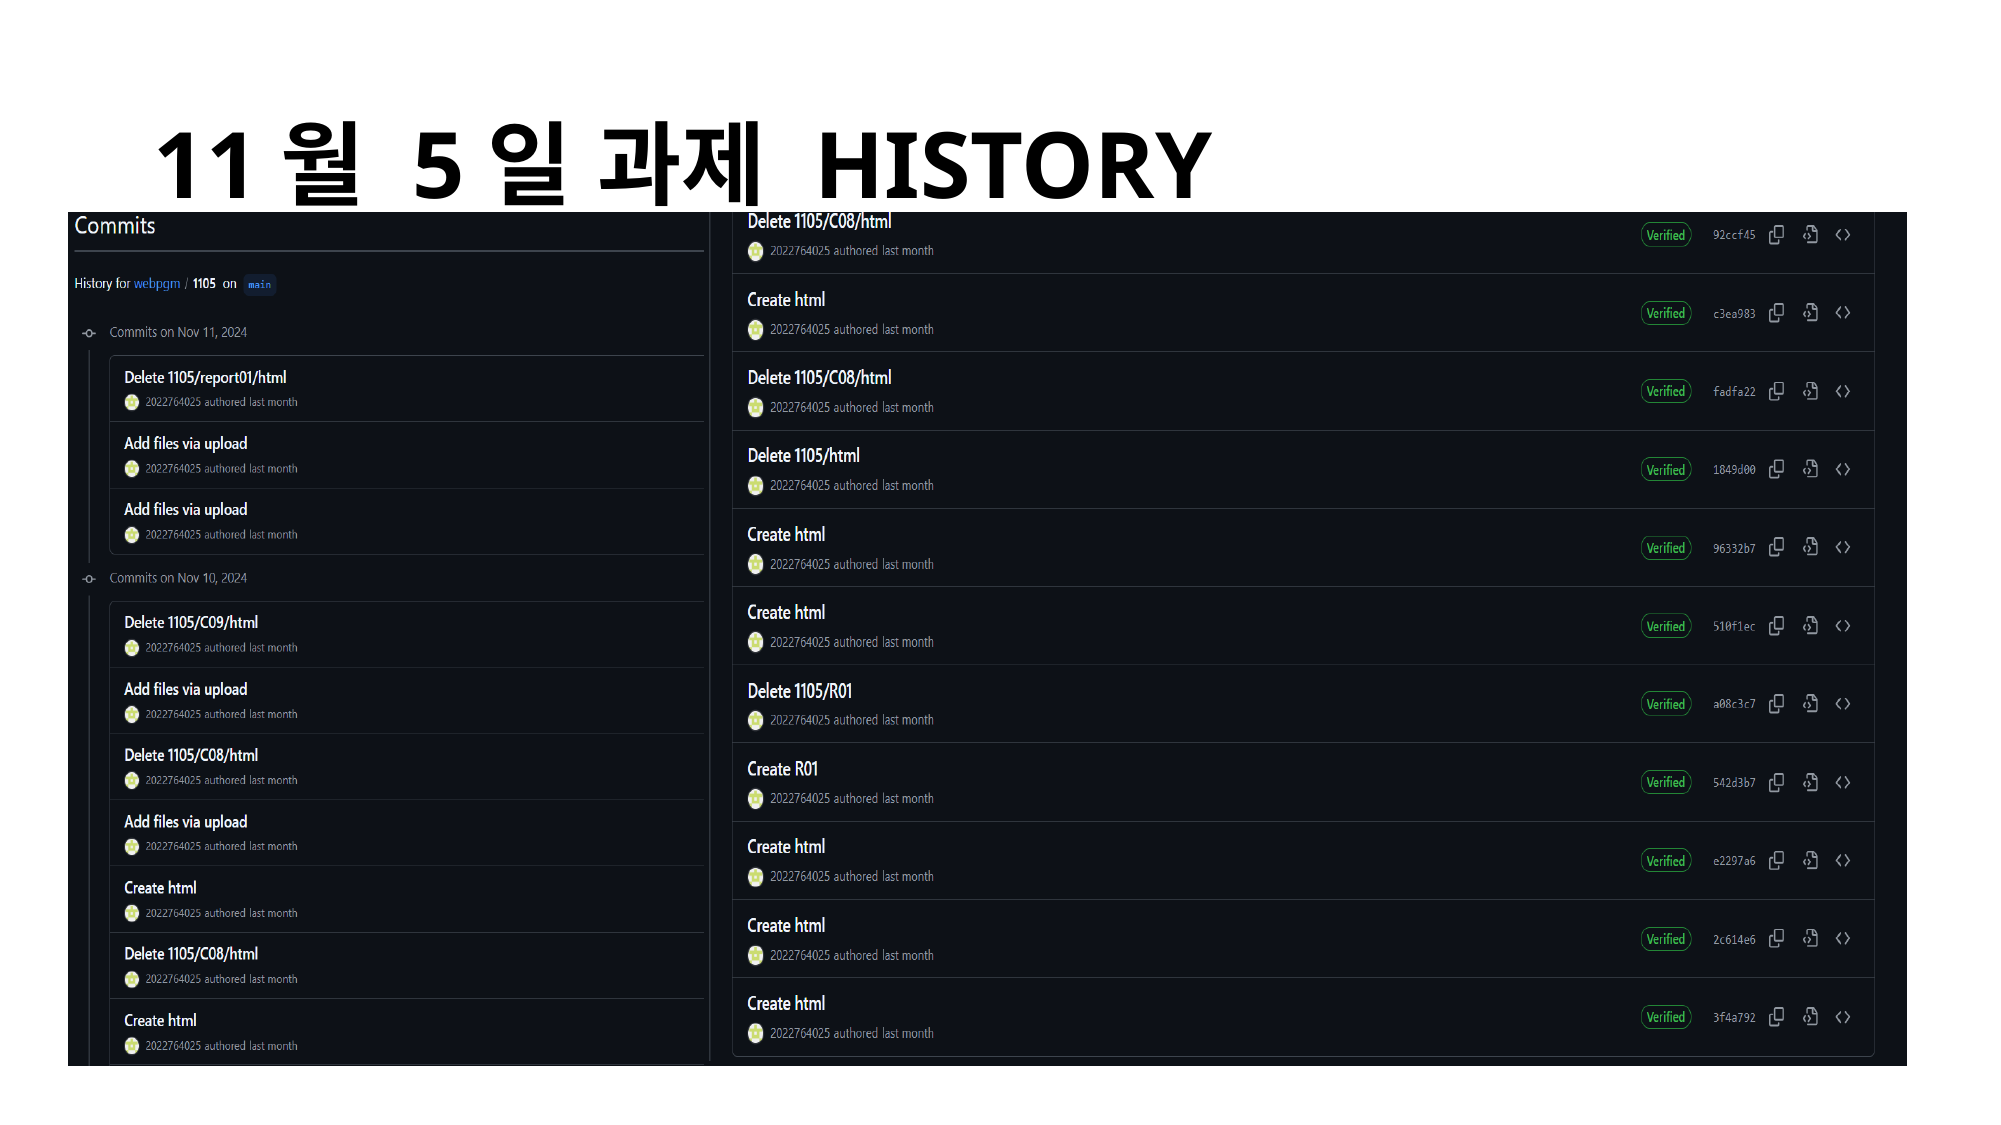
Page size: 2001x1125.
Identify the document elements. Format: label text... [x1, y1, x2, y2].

picture [68, 212, 1907, 1066]
title 11월 5일 과제 HISTORY [138, 60, 1864, 212]
